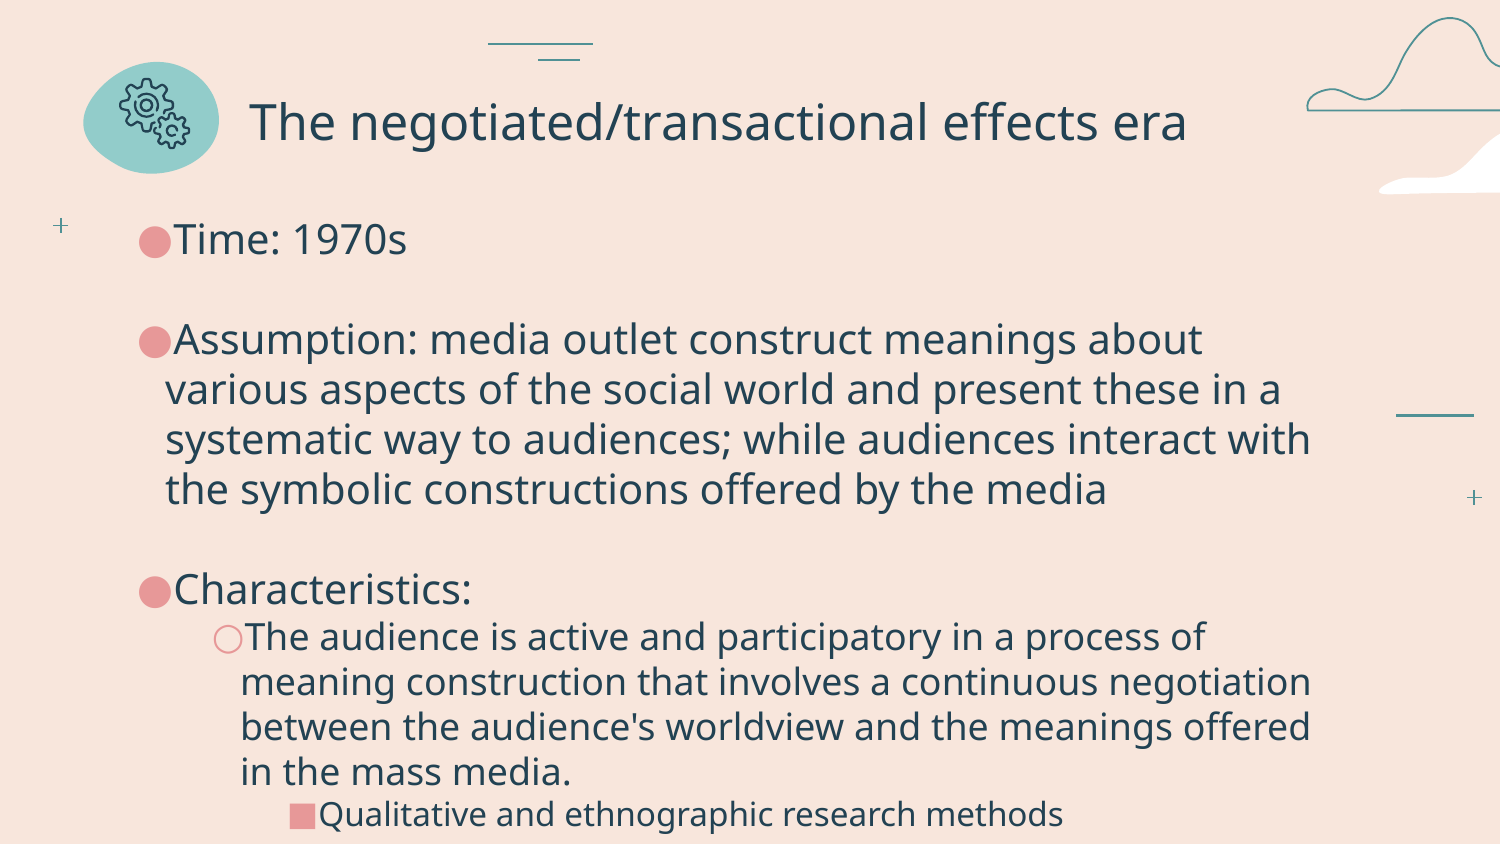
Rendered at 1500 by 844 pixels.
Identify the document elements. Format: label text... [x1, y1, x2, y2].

title The negotiated/transactional effects era [234, 86, 1297, 150]
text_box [82, 61, 227, 175]
list Time: 1970s Assumption: media outlet construct meanings about various aspects of the social world and present these in a systematic way to audiences; while audiences interact with the symbolic constructions offered by the media Characteristics: The audience is active and participatory in a process of meaning construction that involves a continuous negotiation between the audience's worldview and the meanings offered in the mass media. Qualitative and ethnographic research methods [121, 197, 1333, 844]
